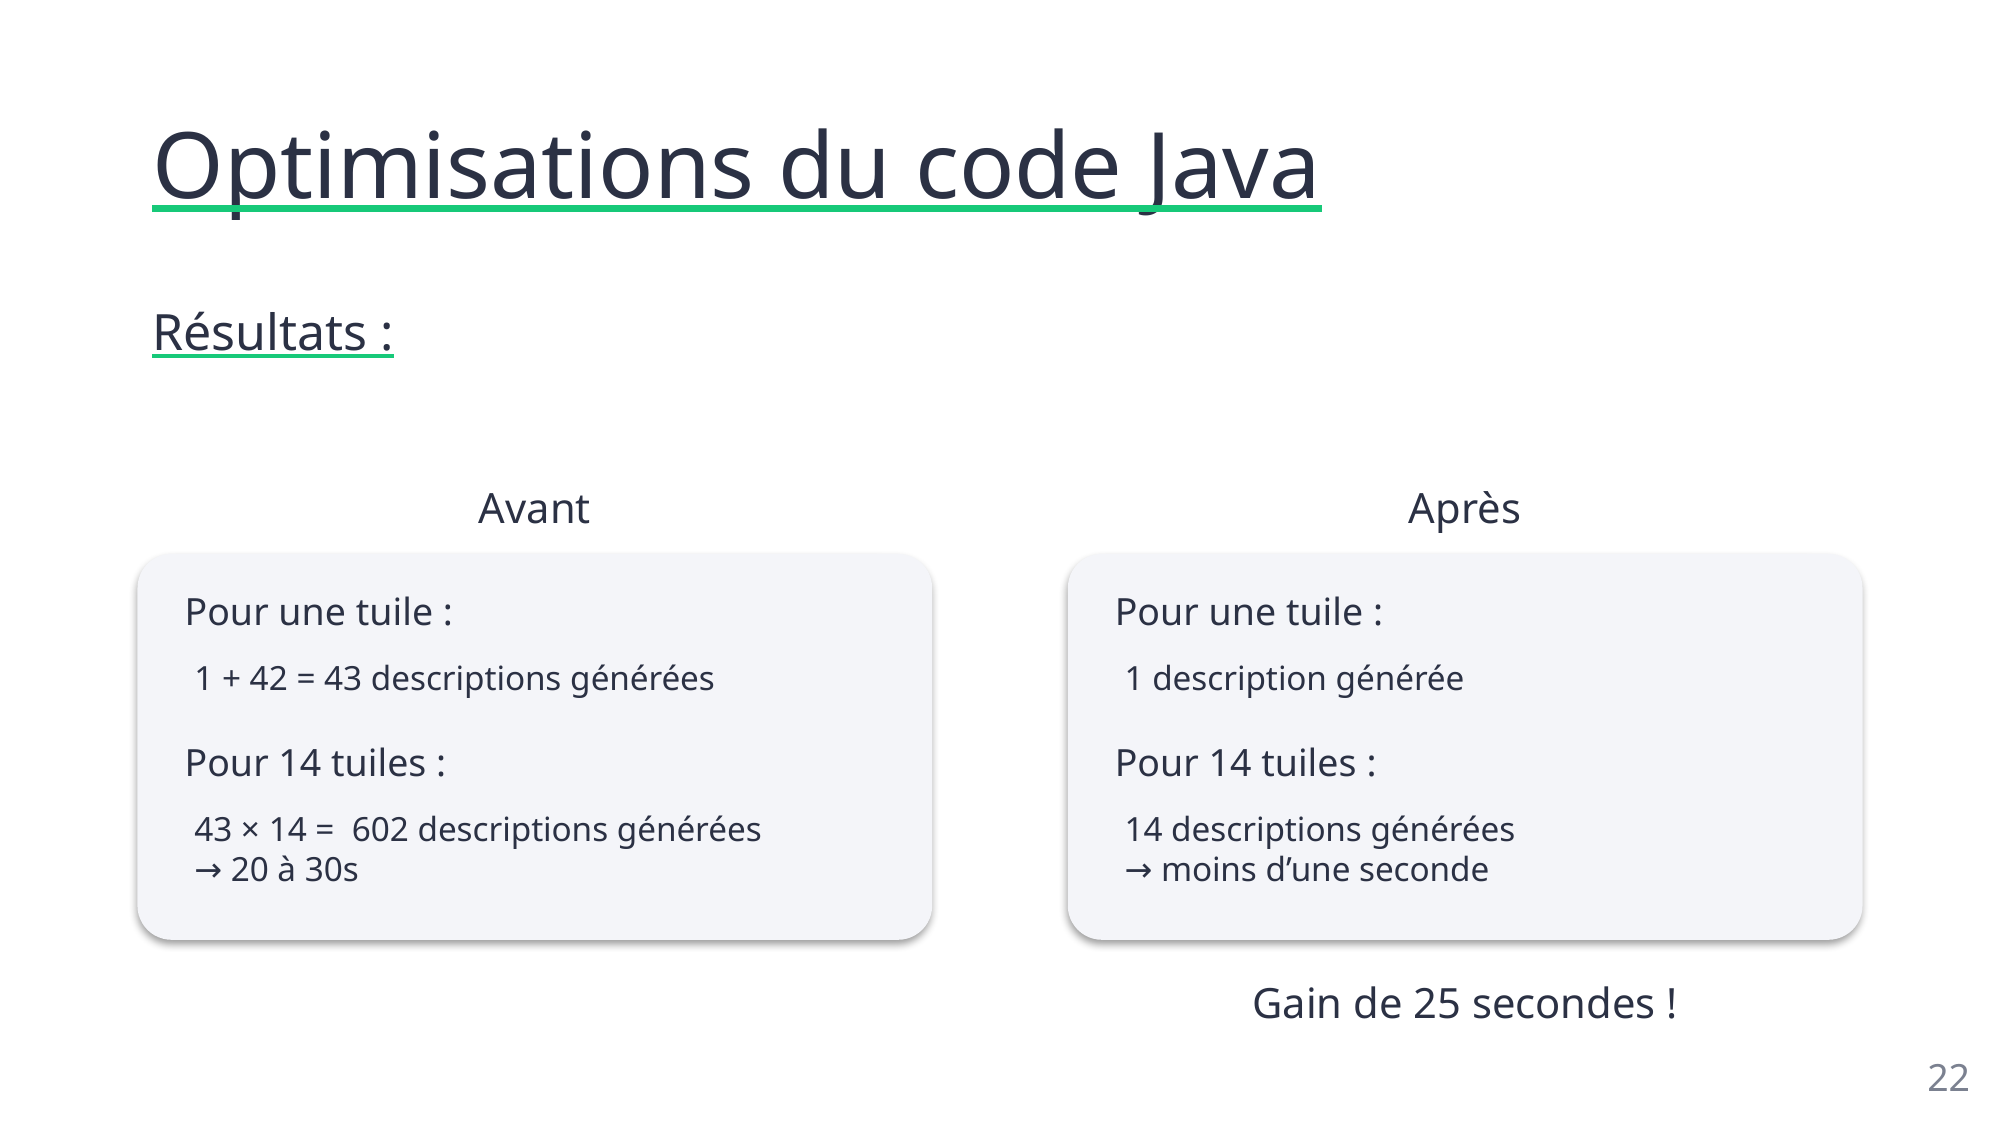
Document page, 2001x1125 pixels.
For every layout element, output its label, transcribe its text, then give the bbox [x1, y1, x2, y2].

list Résultats : [137, 299, 1863, 407]
text_box Gain de 25 secondes ! [1150, 969, 1780, 1035]
slide_number 22 [1535, 1049, 1986, 1110]
text_box 14 descriptions générées → moins d’une seconde [1109, 800, 1792, 896]
text_box [136, 552, 934, 941]
text_box Pour 14 tuiles : [1100, 731, 1447, 792]
text_box Pour une tuile : [1100, 580, 1447, 641]
text_box Pour une tuile : [169, 580, 517, 641]
text_box 1 description générée [1109, 649, 1792, 705]
text_box 43 × 14 = 602 descriptions générées → 20 à 30s [179, 800, 862, 896]
text_box Après [1291, 474, 1639, 540]
text_box [1066, 552, 1864, 941]
title Optimisations du code Java [137, 59, 1863, 278]
text_box Pour 14 tuiles : [169, 731, 517, 792]
text_box 1 + 42 = 43 descriptions générées [179, 649, 862, 705]
text_box Avant [361, 474, 709, 540]
